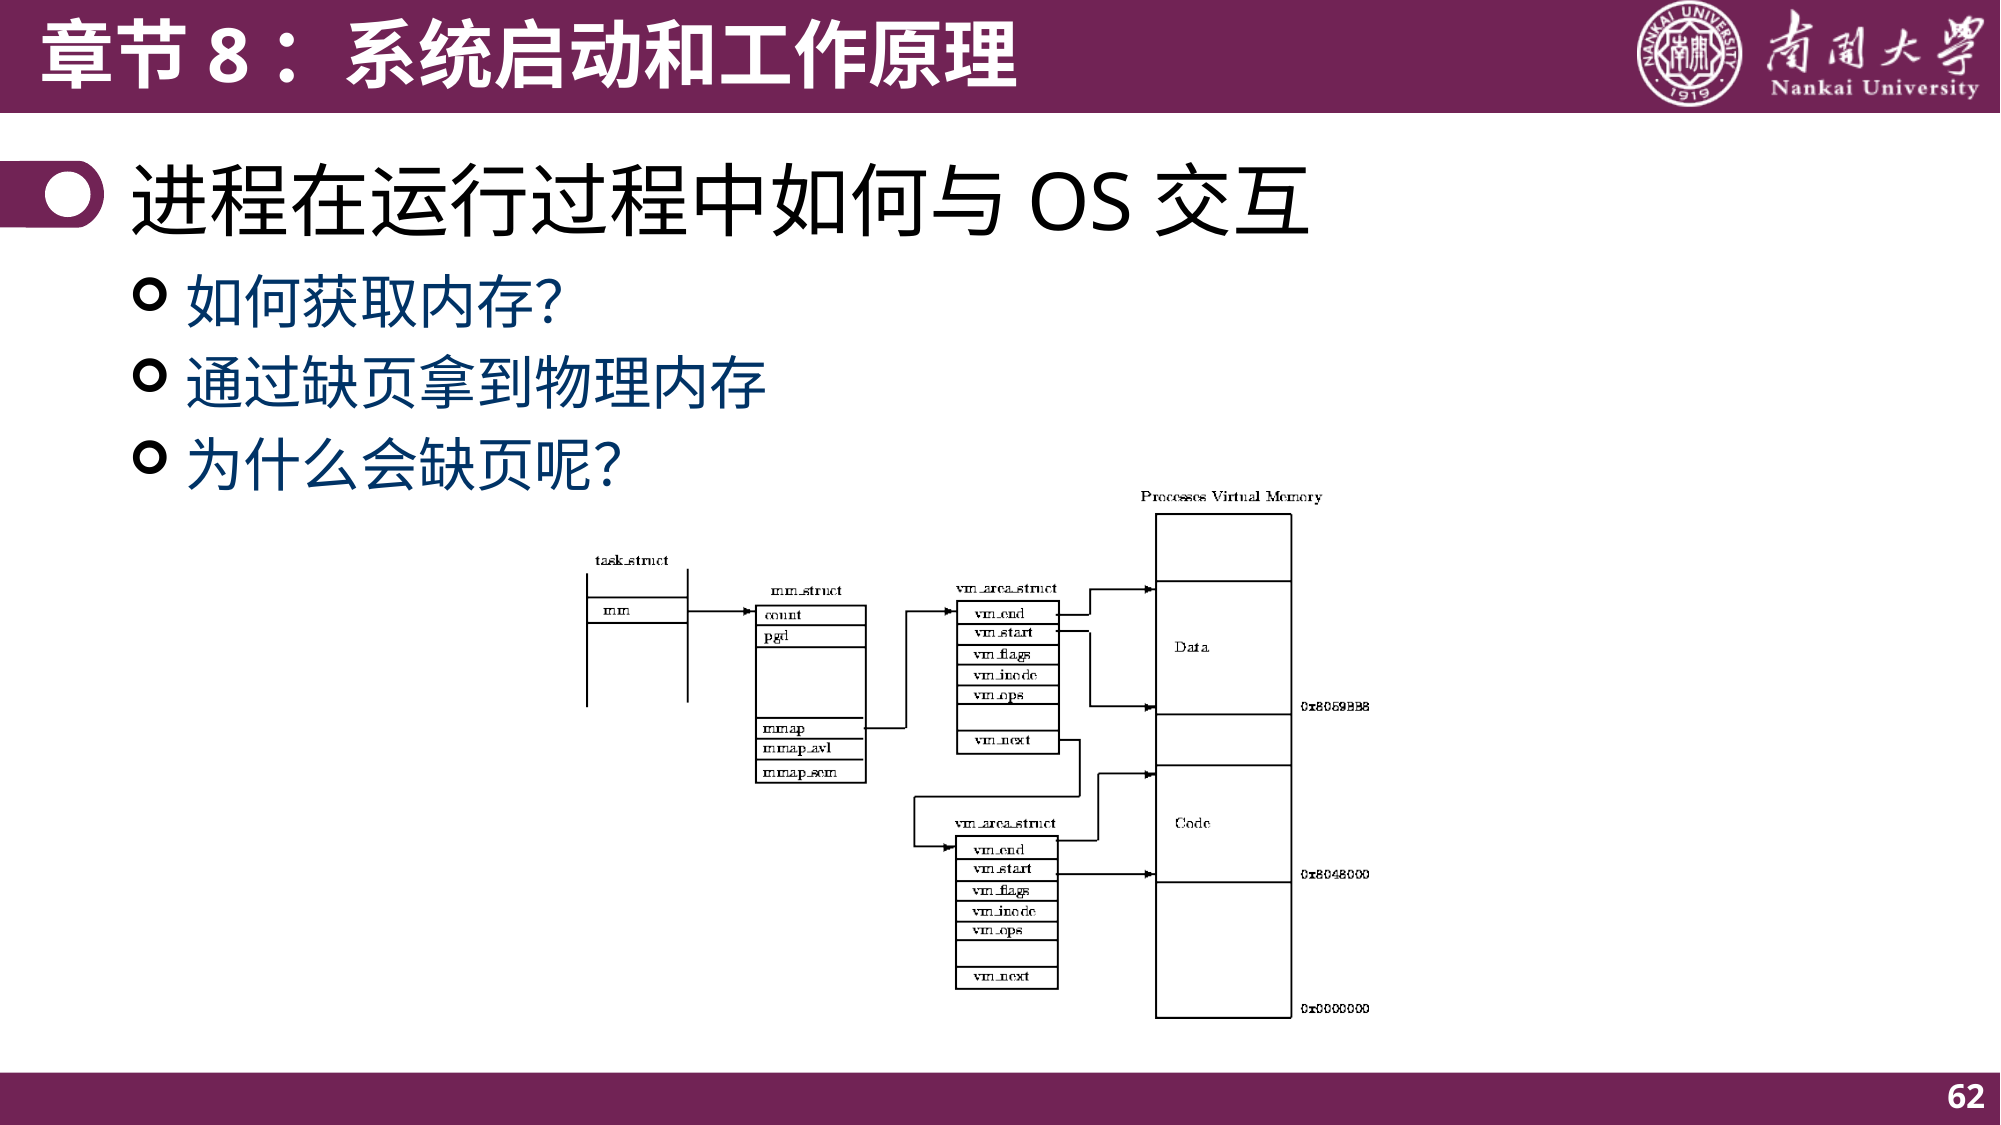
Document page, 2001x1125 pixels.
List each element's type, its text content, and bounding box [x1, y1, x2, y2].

title 进程在运行过程中如何与OS交互 [114, 143, 1886, 255]
list 如何获取内存？ 通过缺页拿到物理内存 为什么会缺页呢？ [114, 257, 1886, 972]
slide_number 62 [1550, 1070, 2000, 1125]
picture [586, 491, 1369, 1019]
picture [1637, 0, 2001, 110]
